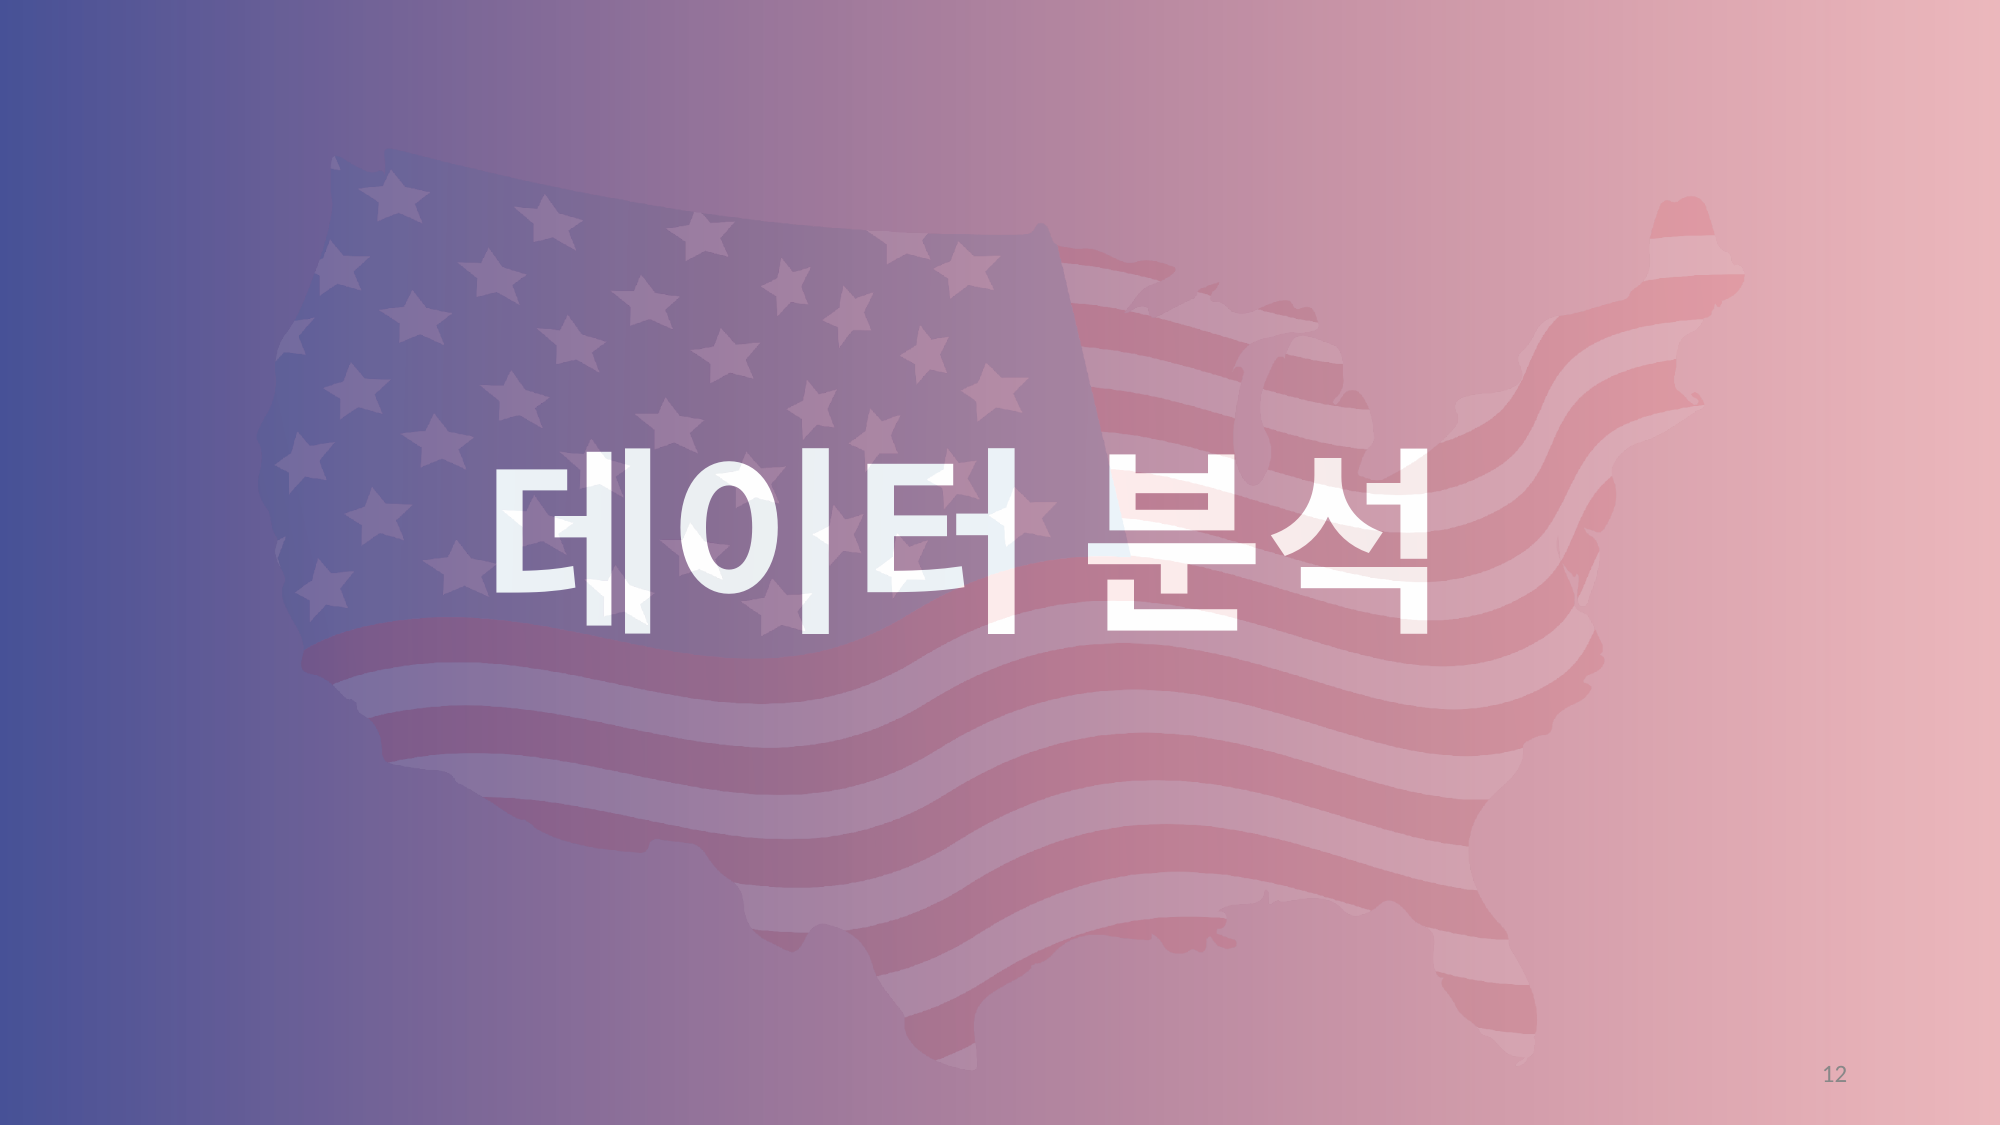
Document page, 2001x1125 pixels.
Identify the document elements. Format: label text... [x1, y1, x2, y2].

slide_number ‹#› [1412, 1042, 1863, 1103]
picture [235, 120, 1765, 1085]
text_box [0, 0, 2000, 1125]
